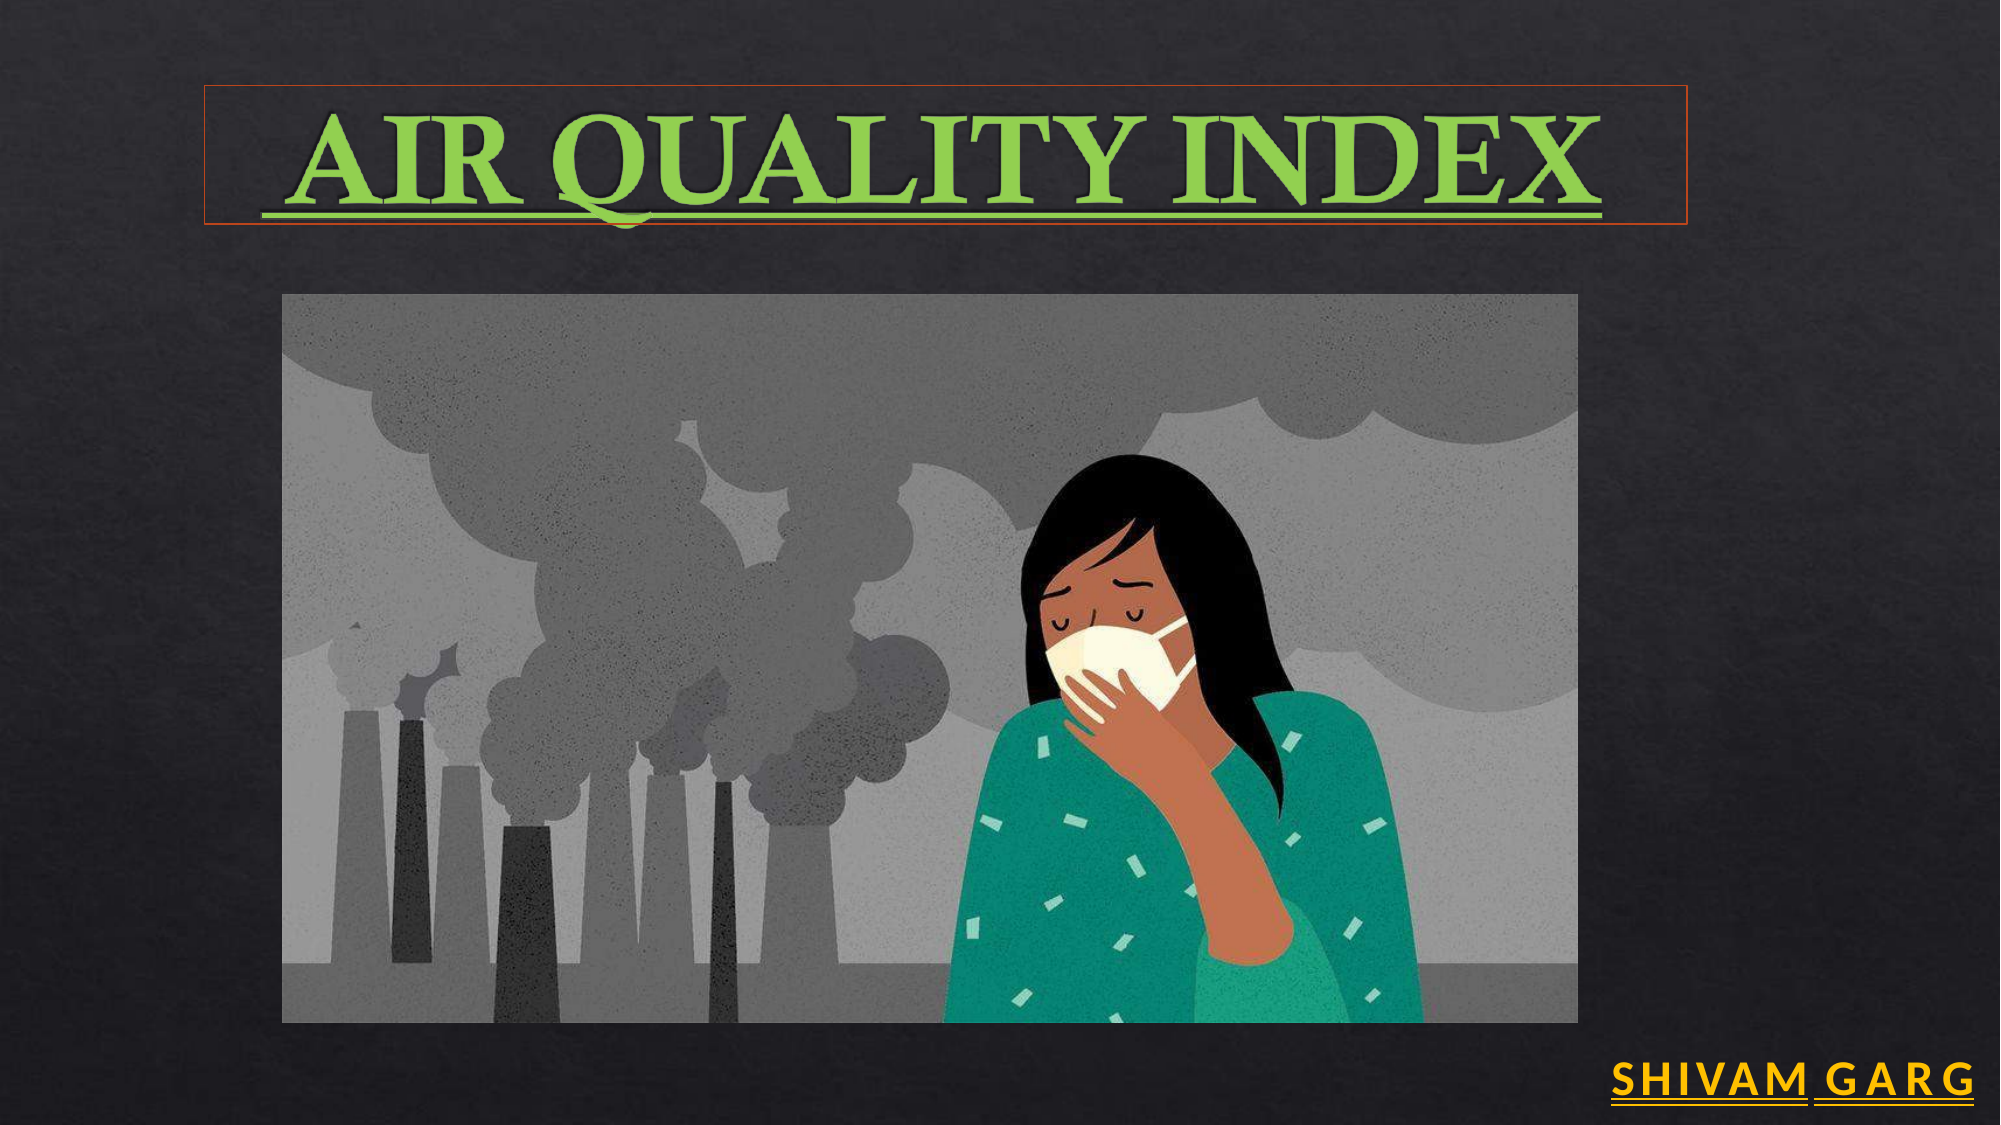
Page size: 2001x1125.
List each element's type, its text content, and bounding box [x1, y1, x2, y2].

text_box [252, 103, 1608, 234]
text_box [204, 85, 1687, 224]
picture [0, 0, 2000, 1125]
text_box SHIVAM GARG [1609, 1043, 1991, 1106]
